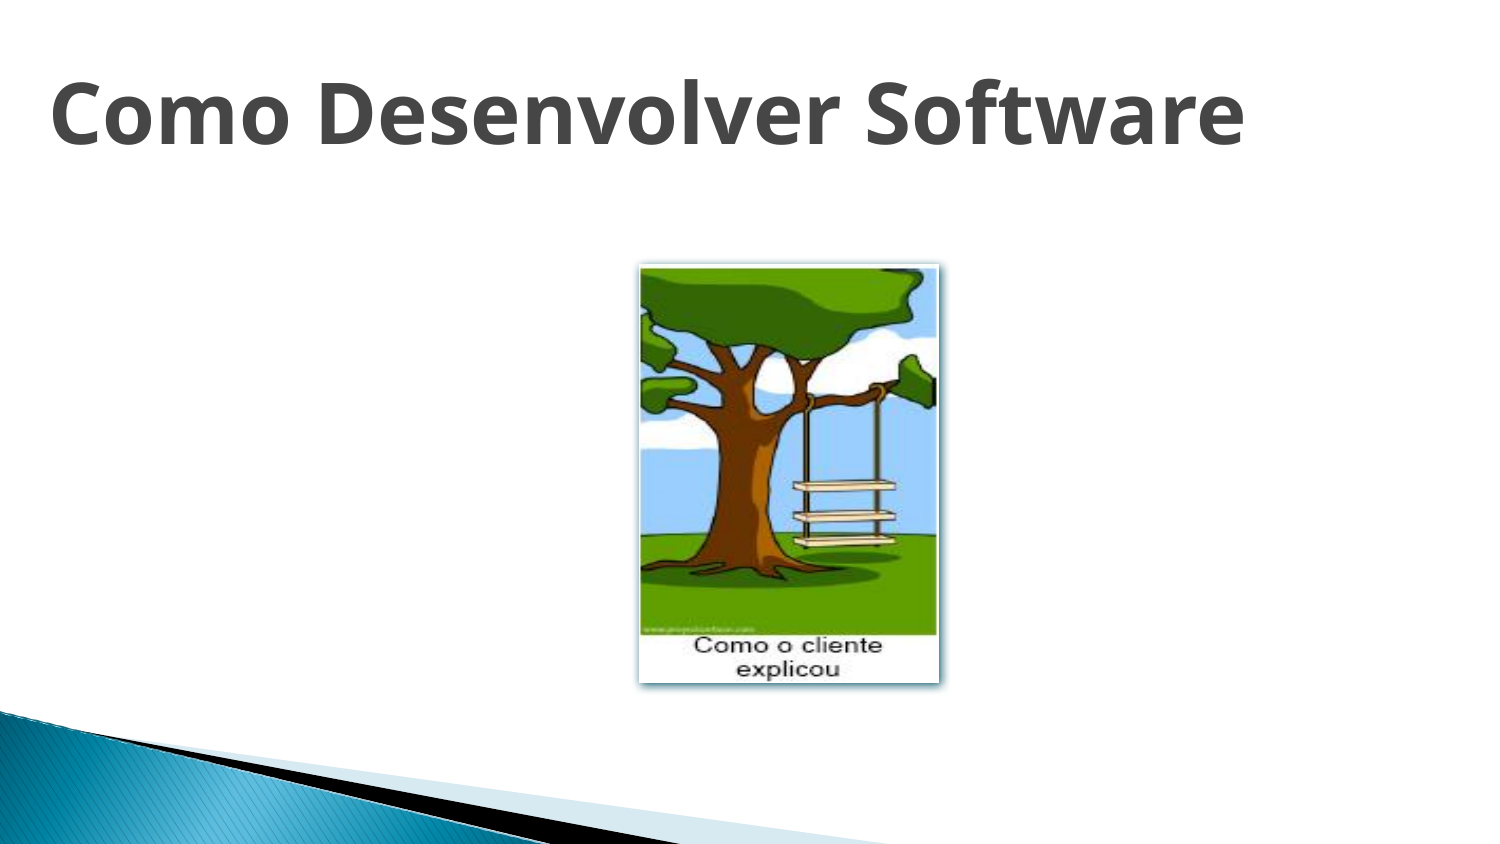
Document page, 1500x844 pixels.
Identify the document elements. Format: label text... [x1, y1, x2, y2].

picture [638, 264, 939, 683]
picture [0, 710, 557, 844]
title Como Desenvolver Software [33, 33, 1425, 187]
